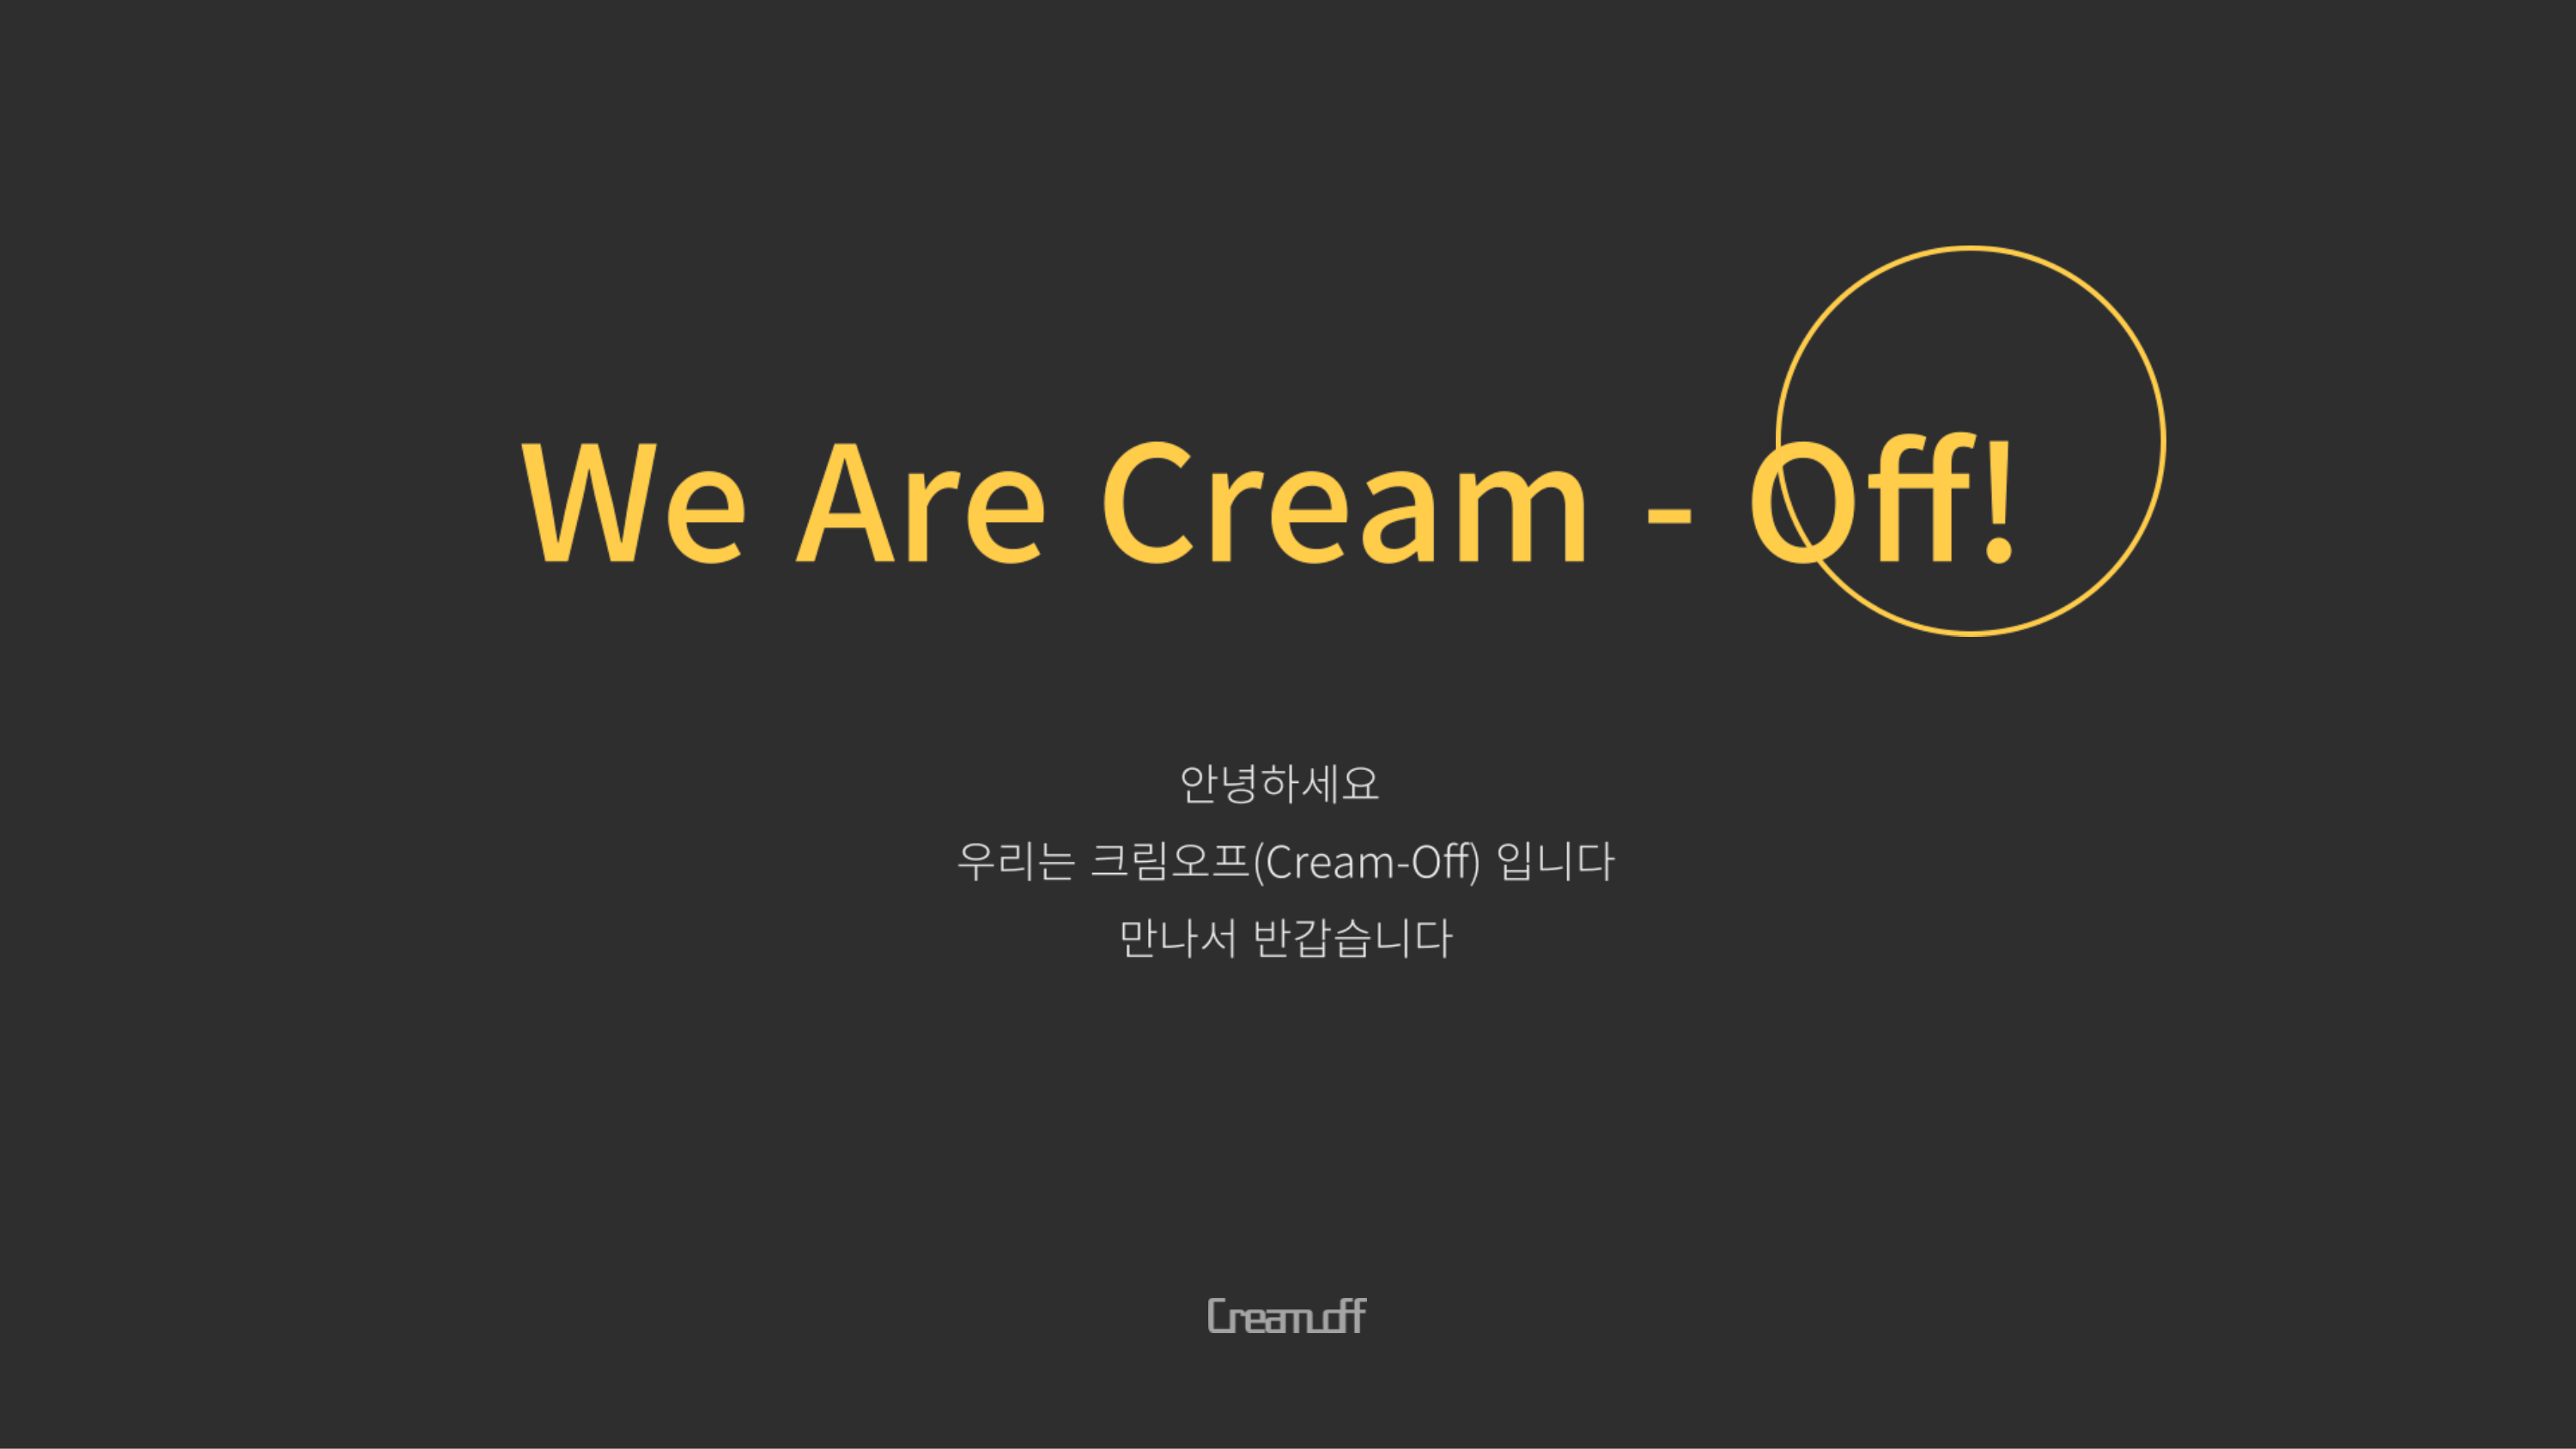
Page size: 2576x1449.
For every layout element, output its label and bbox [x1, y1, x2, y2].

picture [1776, 246, 2167, 637]
text_box [467, 328, 2179, 1010]
picture [1208, 1298, 1367, 1334]
